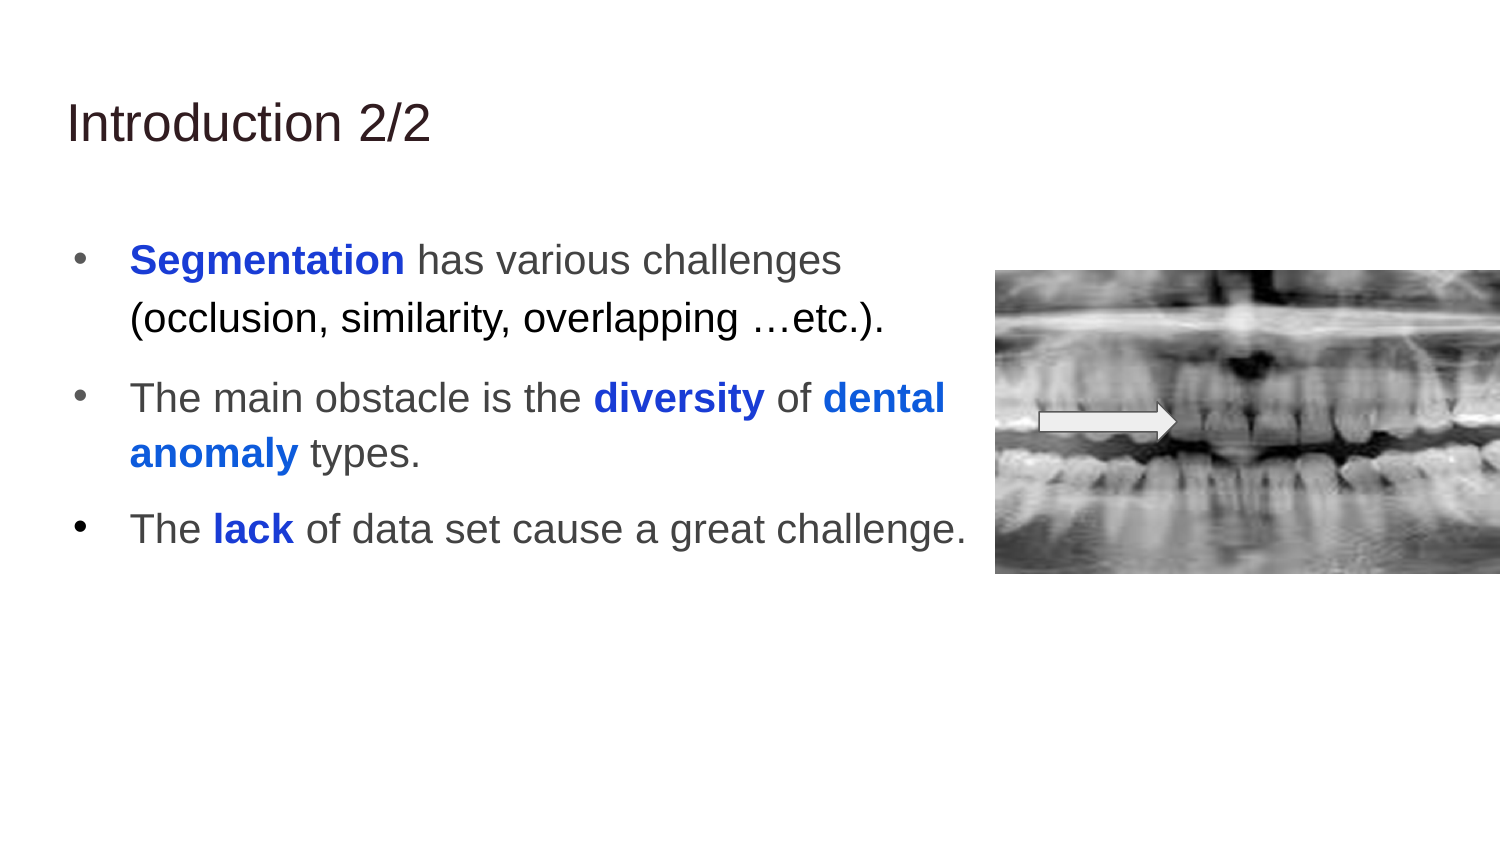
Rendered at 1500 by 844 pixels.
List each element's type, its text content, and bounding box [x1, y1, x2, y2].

title Introduction 2/2 [51, 72, 1449, 167]
list Segmentation has various challenges (occlusion, similarity, overlapping …etc.). The main obstacle is the diversity of dental anomaly types. The lack of data set cause a great challenge. [58, 210, 1040, 771]
picture [994, 269, 1500, 574]
